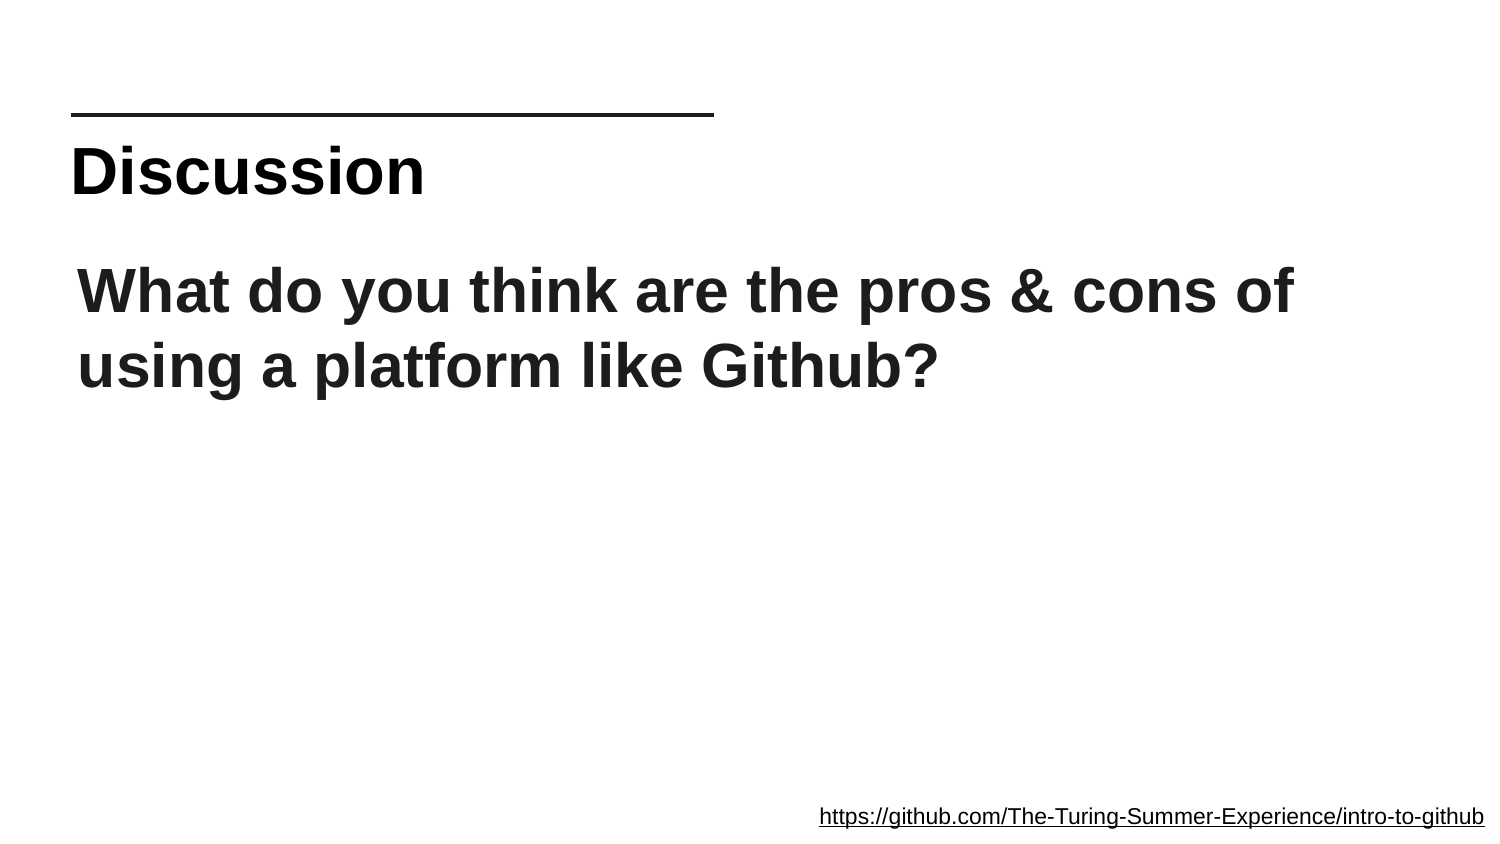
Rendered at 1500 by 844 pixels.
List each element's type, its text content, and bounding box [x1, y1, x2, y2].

list What do you think are the pros & cons of using a platform like Github? [78, 249, 1387, 752]
list Discussion [70, 127, 1227, 344]
text_box https://github.com/The-Turing-Summer-Experience/intro-to-github [0, 752, 1500, 844]
